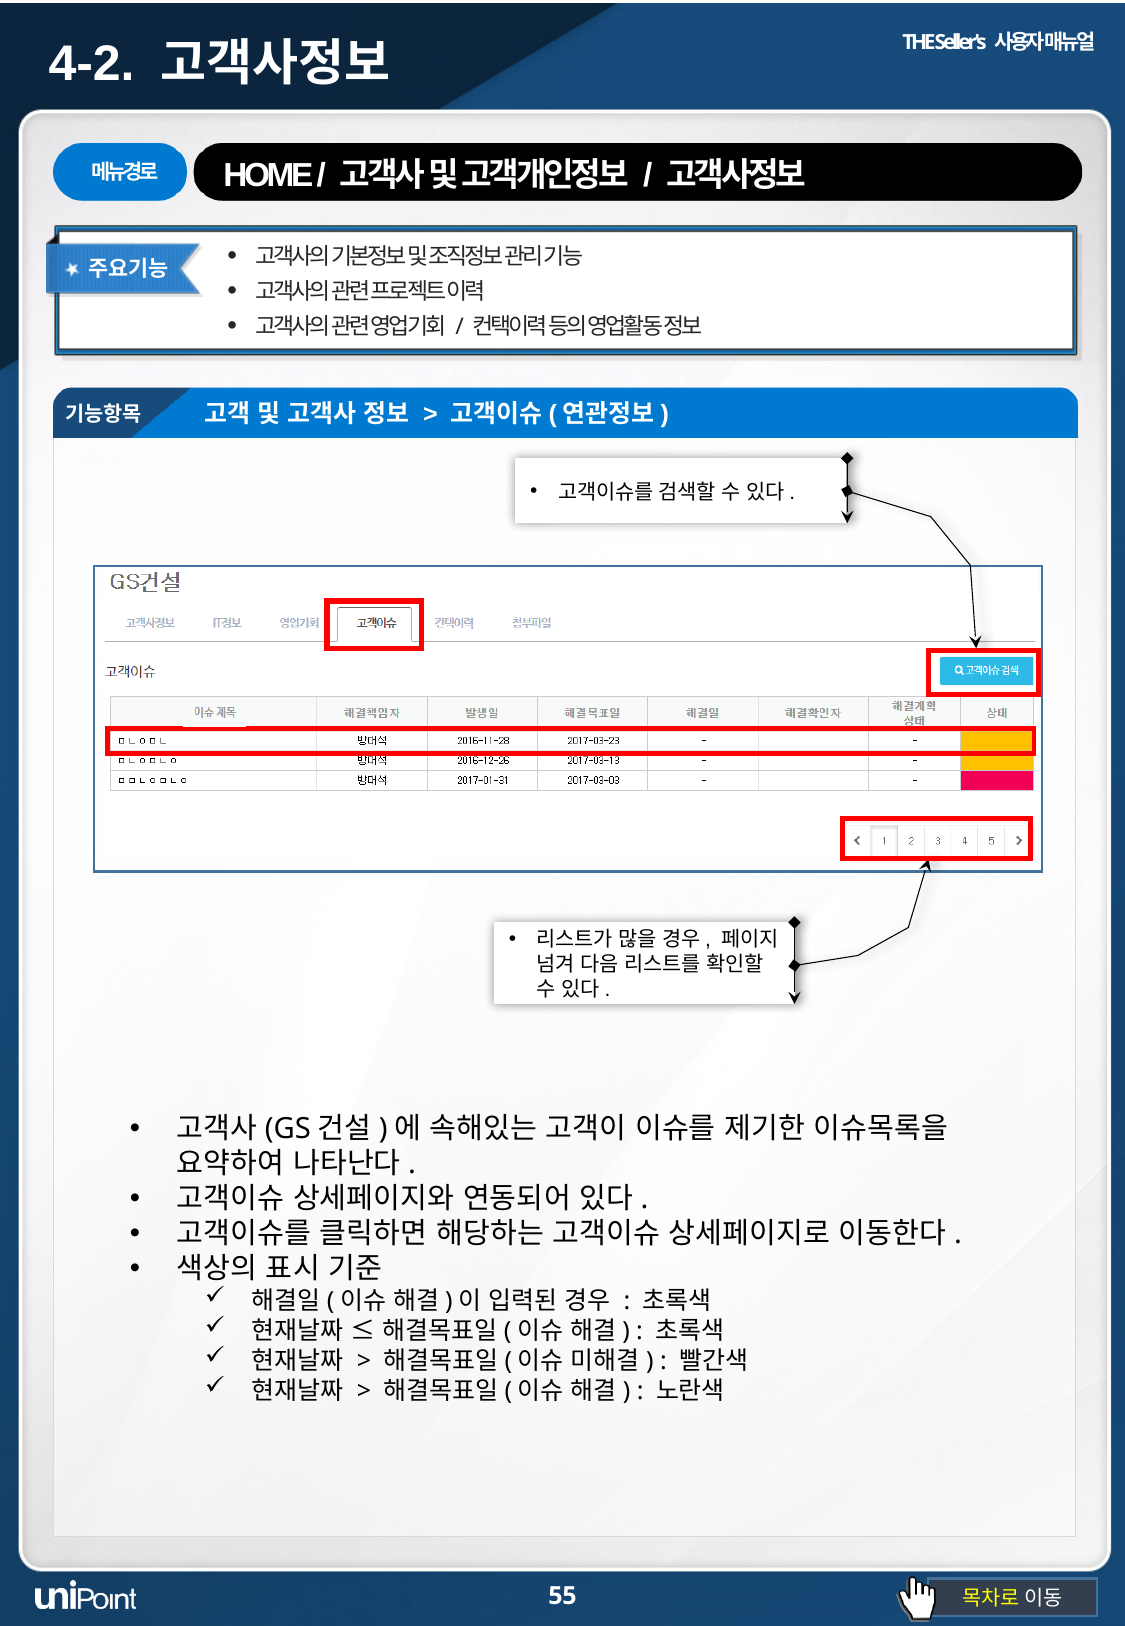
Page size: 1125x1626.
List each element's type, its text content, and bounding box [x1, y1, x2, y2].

picture [0, 3, 1125, 1626]
text_box [510, 450, 979, 565]
text_box 고객사의 기본정보 및 조직정보 관리 기능 고객사의 관련 프로젝트 이력 고객사의 관련 영업기회 / 컨택이력 등의 영업활동 정보 [221, 233, 1068, 345]
text_box [93, 565, 969, 873]
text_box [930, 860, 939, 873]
text_box 고객 및 고객사 정보 > 고객이슈(연관정보) [205, 397, 670, 428]
text_box HOME / 고객사 및 고객개인정보 / 고객사정보 [217, 154, 1053, 199]
text_box [489, 873, 935, 1010]
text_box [875, 1569, 1097, 1625]
text_box 고객사(GS건설)에 속해있는 고객이 이슈를 제기한 이슈목록을 요약하여 나타난다. 고객이슈 상세페이지와 연동되어 있다. 고객이슈를 클릭하면 해당하는 고객이슈 상세페이지로 이동한다. 색상의 표시 기준 해결일(이슈 해결)이 입력된 경우 : 초록색 현재날짜 ≤ 해결목표일(이슈 해결) : 초록색 현재날짜 > 해결목표일(이슈 미해결) : 빨간색 현재날짜 > 해결목표일(이슈 해결) : 노란색 [115, 1102, 1036, 1412]
text_box 4-2. 고객사정보 [42, 36, 752, 97]
text_box [941, 565, 1043, 873]
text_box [54, 438, 1075, 1536]
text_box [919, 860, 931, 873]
text_box 고객이슈를 검색할 수 있다. [515, 452, 972, 568]
text_box 리스트가 많을 경우, 페이지 넘겨 다음 리스트를 확인할 수 있다. [494, 869, 927, 1004]
